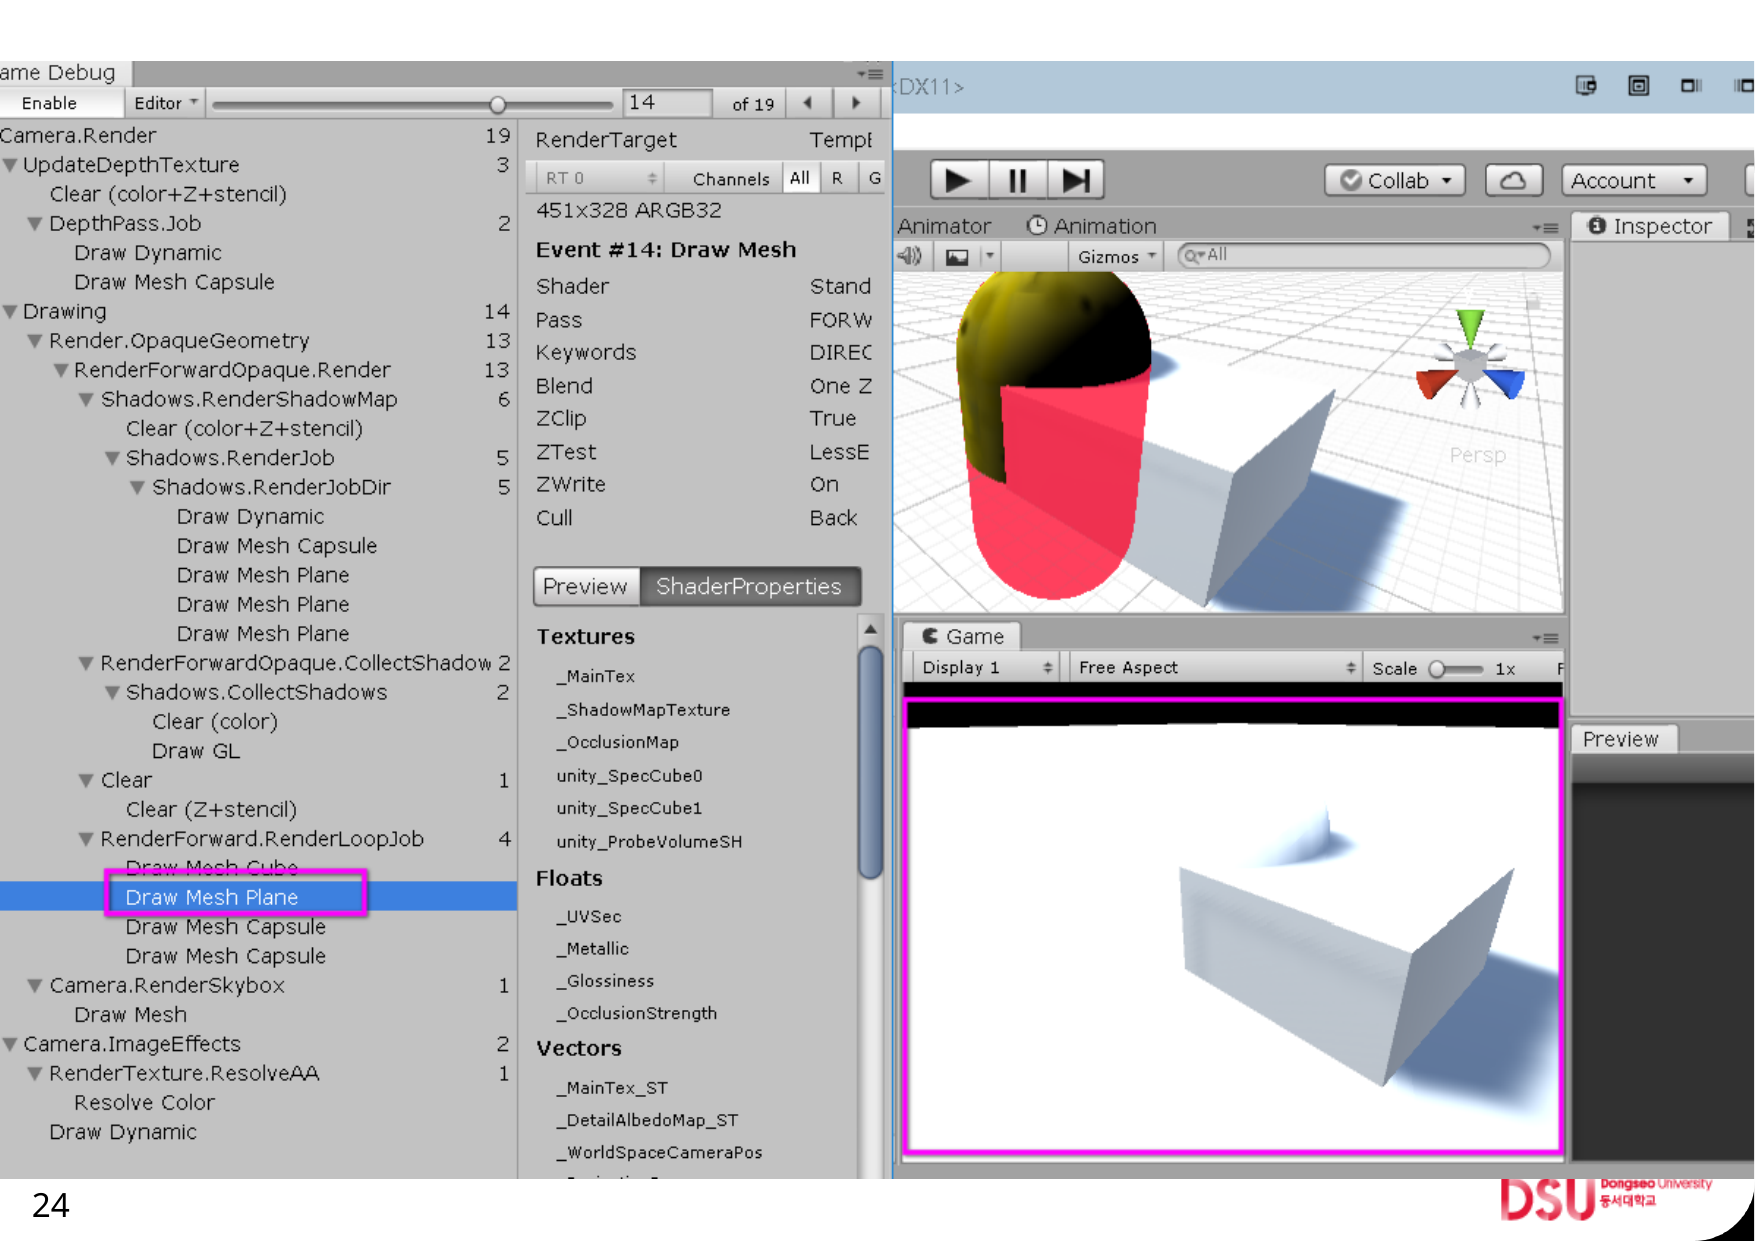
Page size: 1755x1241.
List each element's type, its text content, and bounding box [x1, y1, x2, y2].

slide_number 24 [14, 1187, 181, 1228]
picture [0, 61, 1755, 1241]
